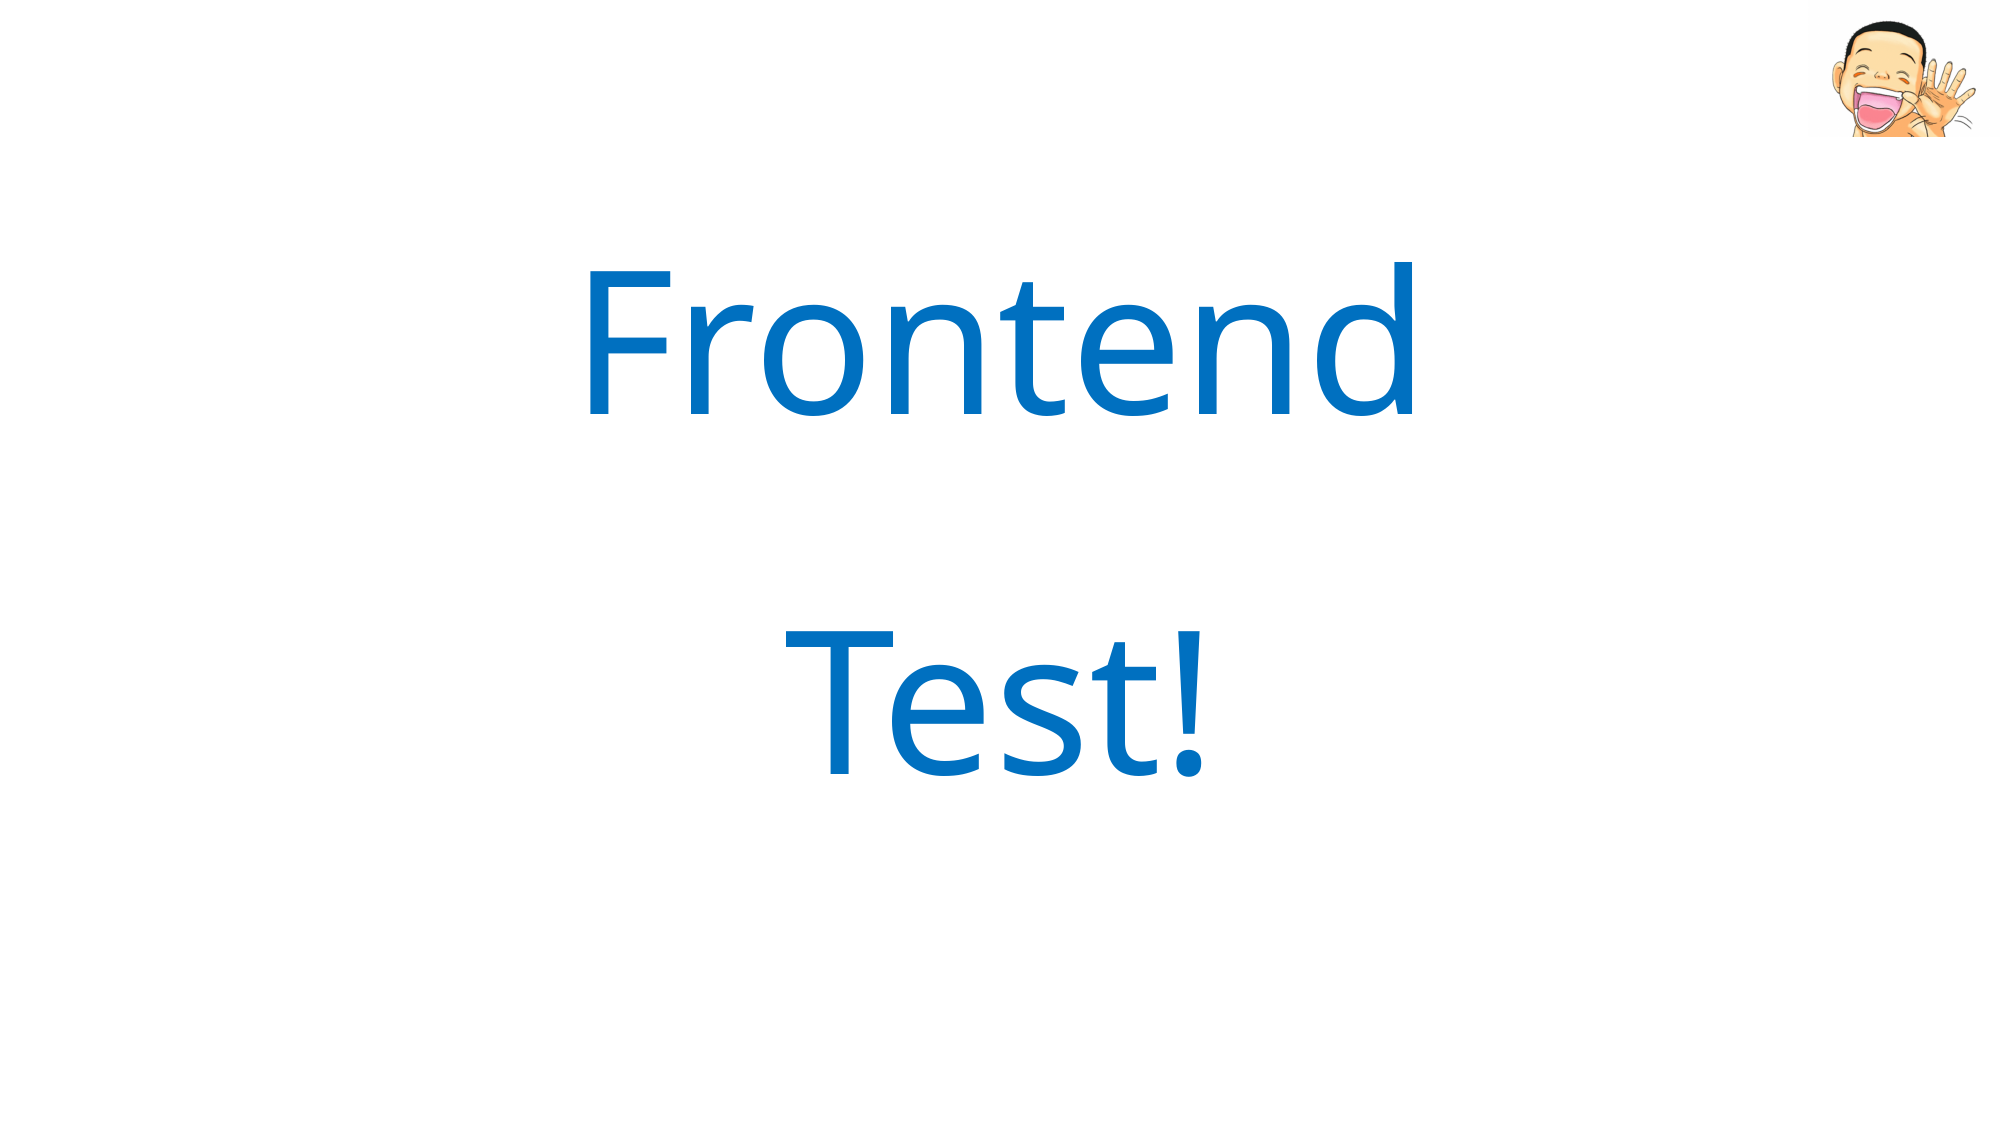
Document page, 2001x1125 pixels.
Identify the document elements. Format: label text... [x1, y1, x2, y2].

picture [1808, 0, 2000, 86]
text_box Frontend Test! [0, 86, 2000, 822]
